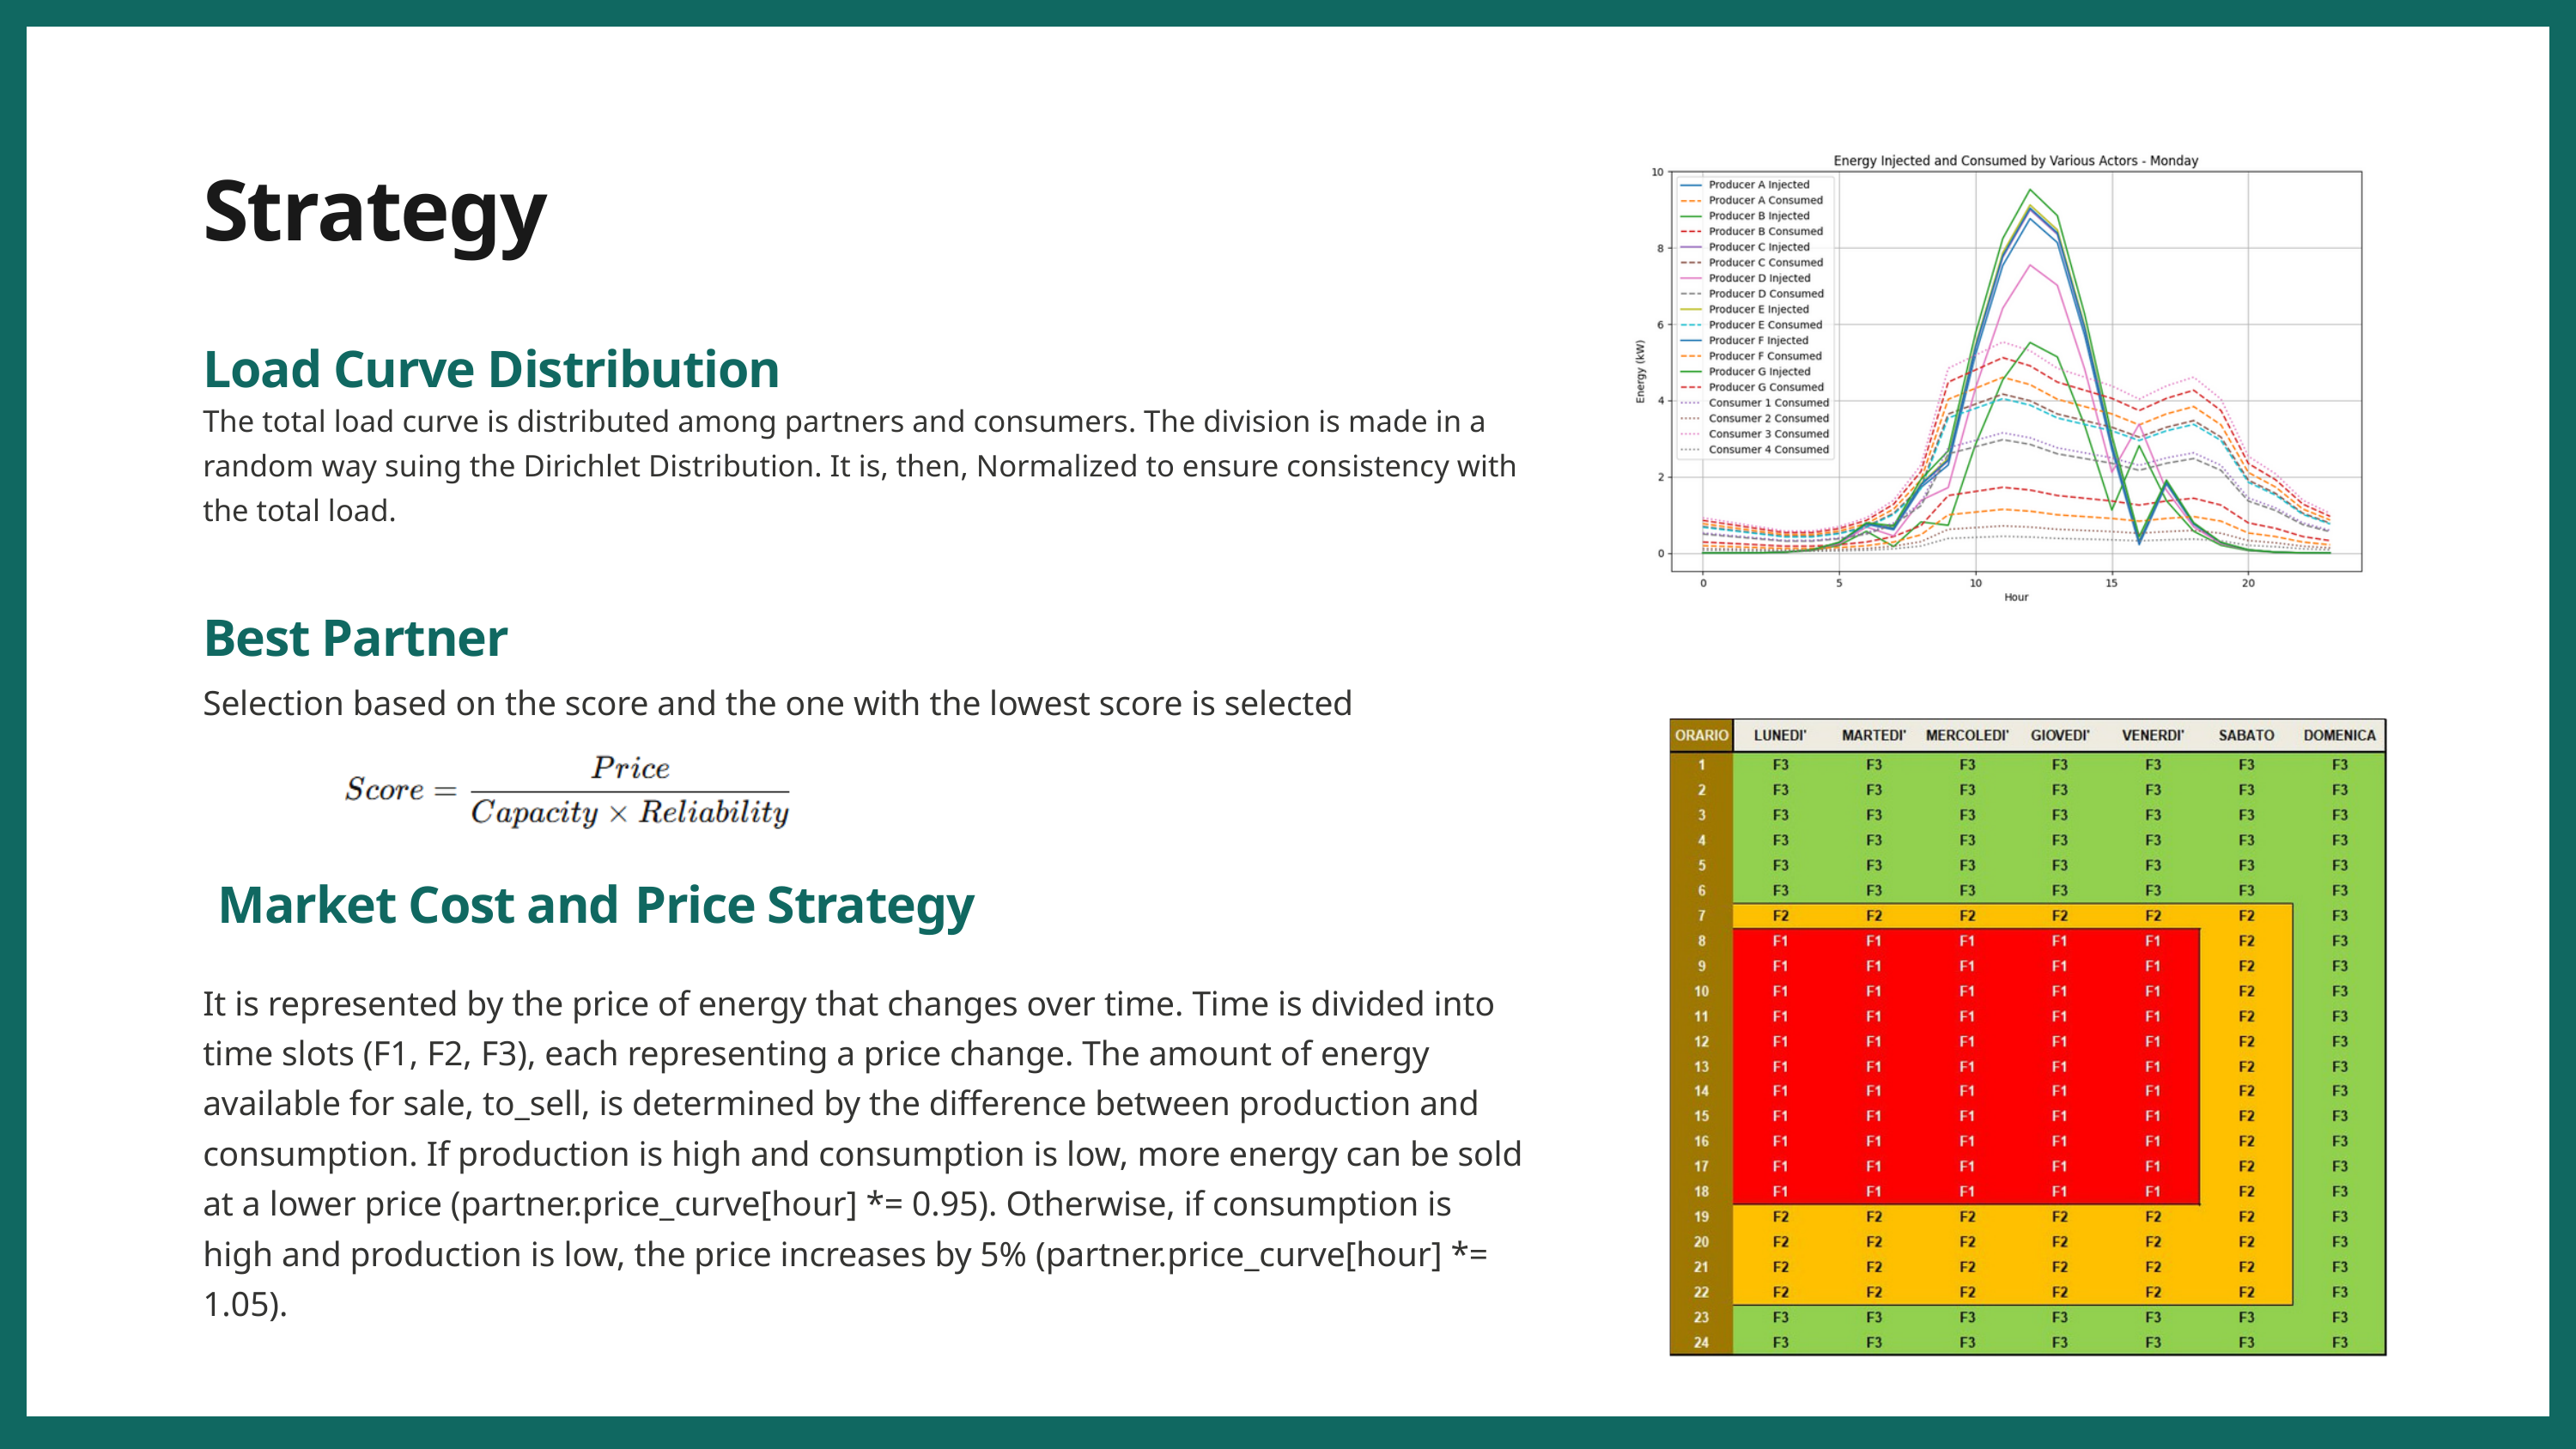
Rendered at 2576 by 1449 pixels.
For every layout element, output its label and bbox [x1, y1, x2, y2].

text_box [0, 0, 2576, 1444]
